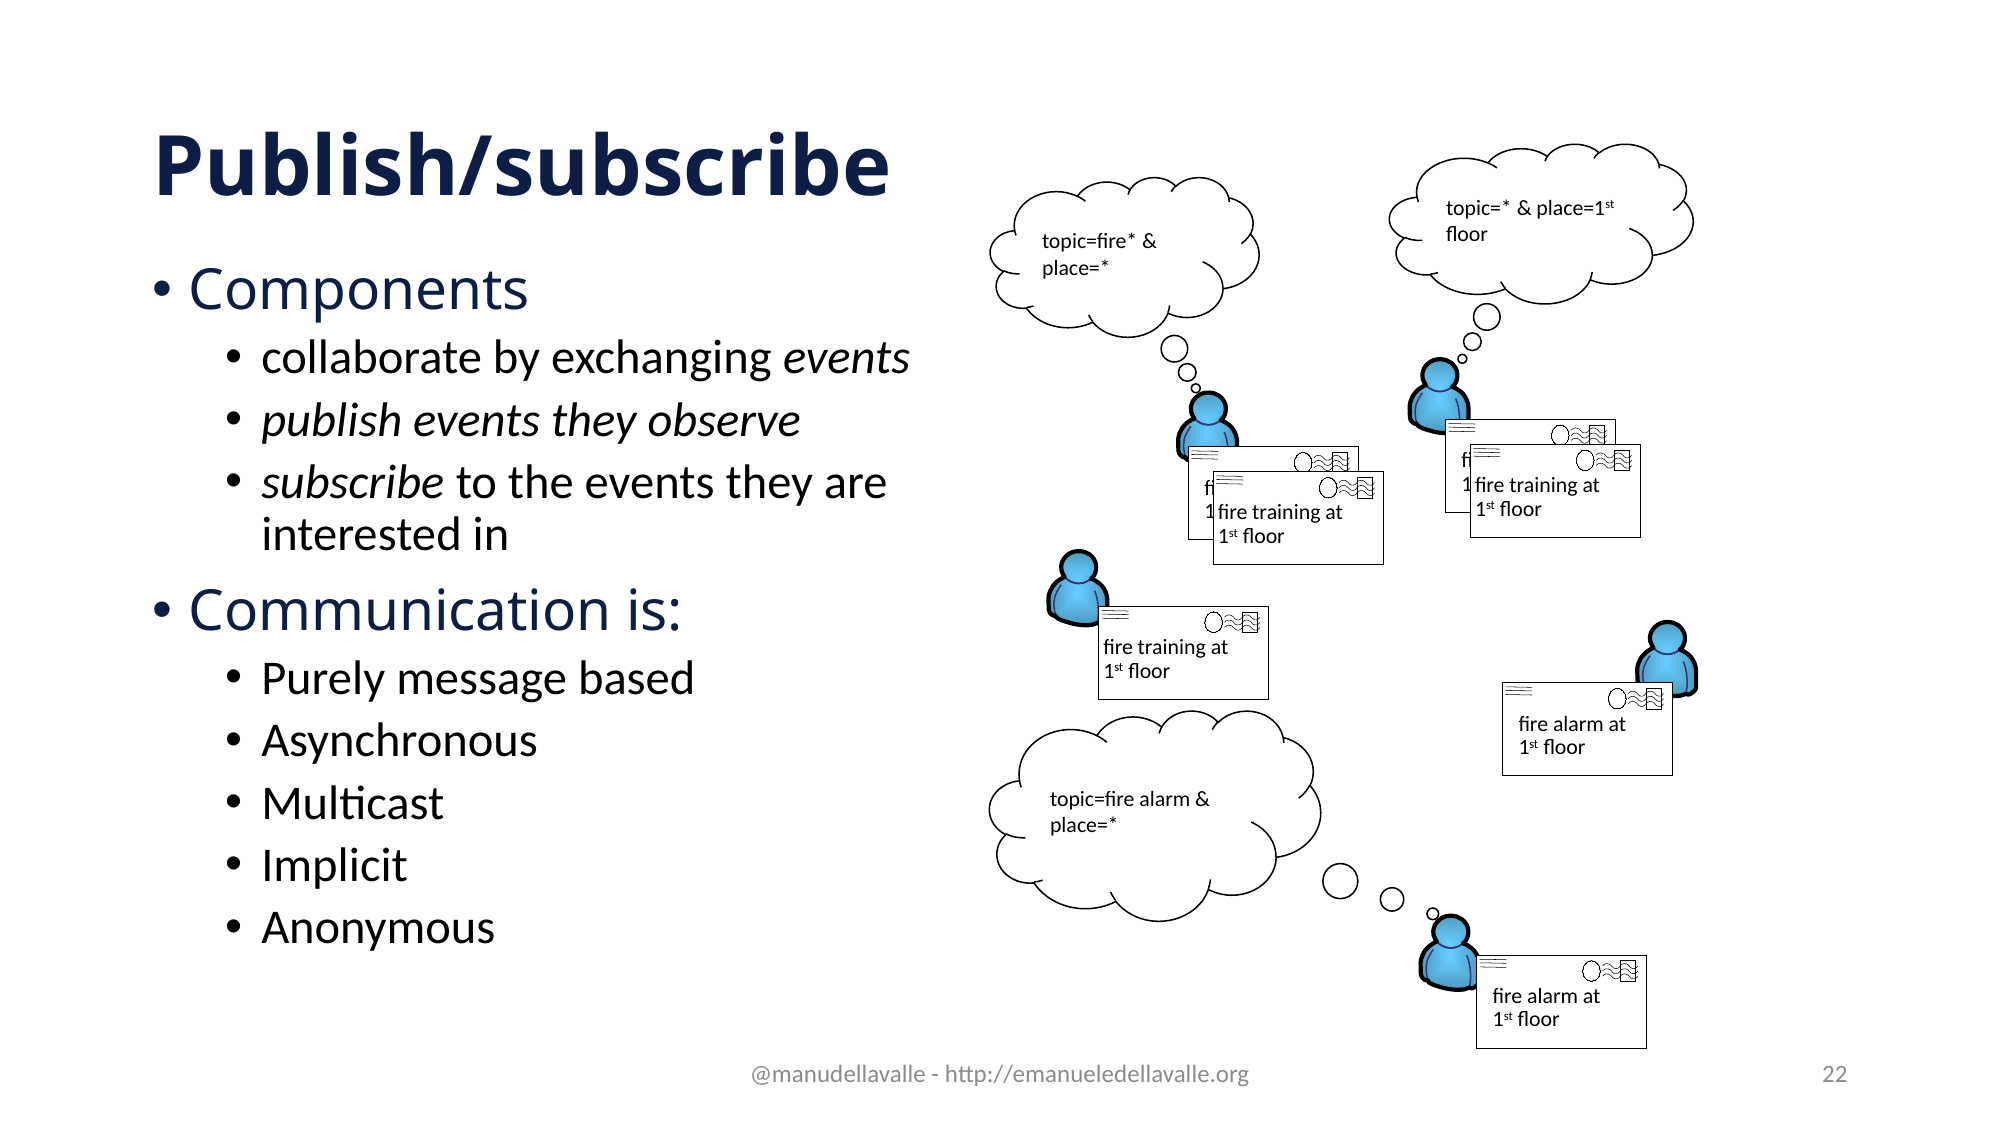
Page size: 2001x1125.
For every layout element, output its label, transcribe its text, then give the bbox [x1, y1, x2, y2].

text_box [1472, 949, 1651, 1054]
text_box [1441, 414, 1619, 518]
list Components collaborate by exchanging events publish events they observe subscribe to the events they are interested in Communication is: Purely message based Asynchronous Multicast Implicit Anonymous [137, 253, 979, 968]
slide_number 22 [1498, 1042, 1863, 1103]
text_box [1420, 921, 1480, 990]
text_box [1498, 677, 1677, 781]
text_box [1466, 439, 1644, 543]
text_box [989, 143, 1694, 921]
footer @manudellavalle - http://emanueledellavalle.org [536, 1042, 1464, 1103]
title Publish/subscribe [137, 59, 1502, 278]
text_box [1184, 441, 1362, 545]
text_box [1094, 601, 1273, 705]
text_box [1209, 466, 1387, 570]
